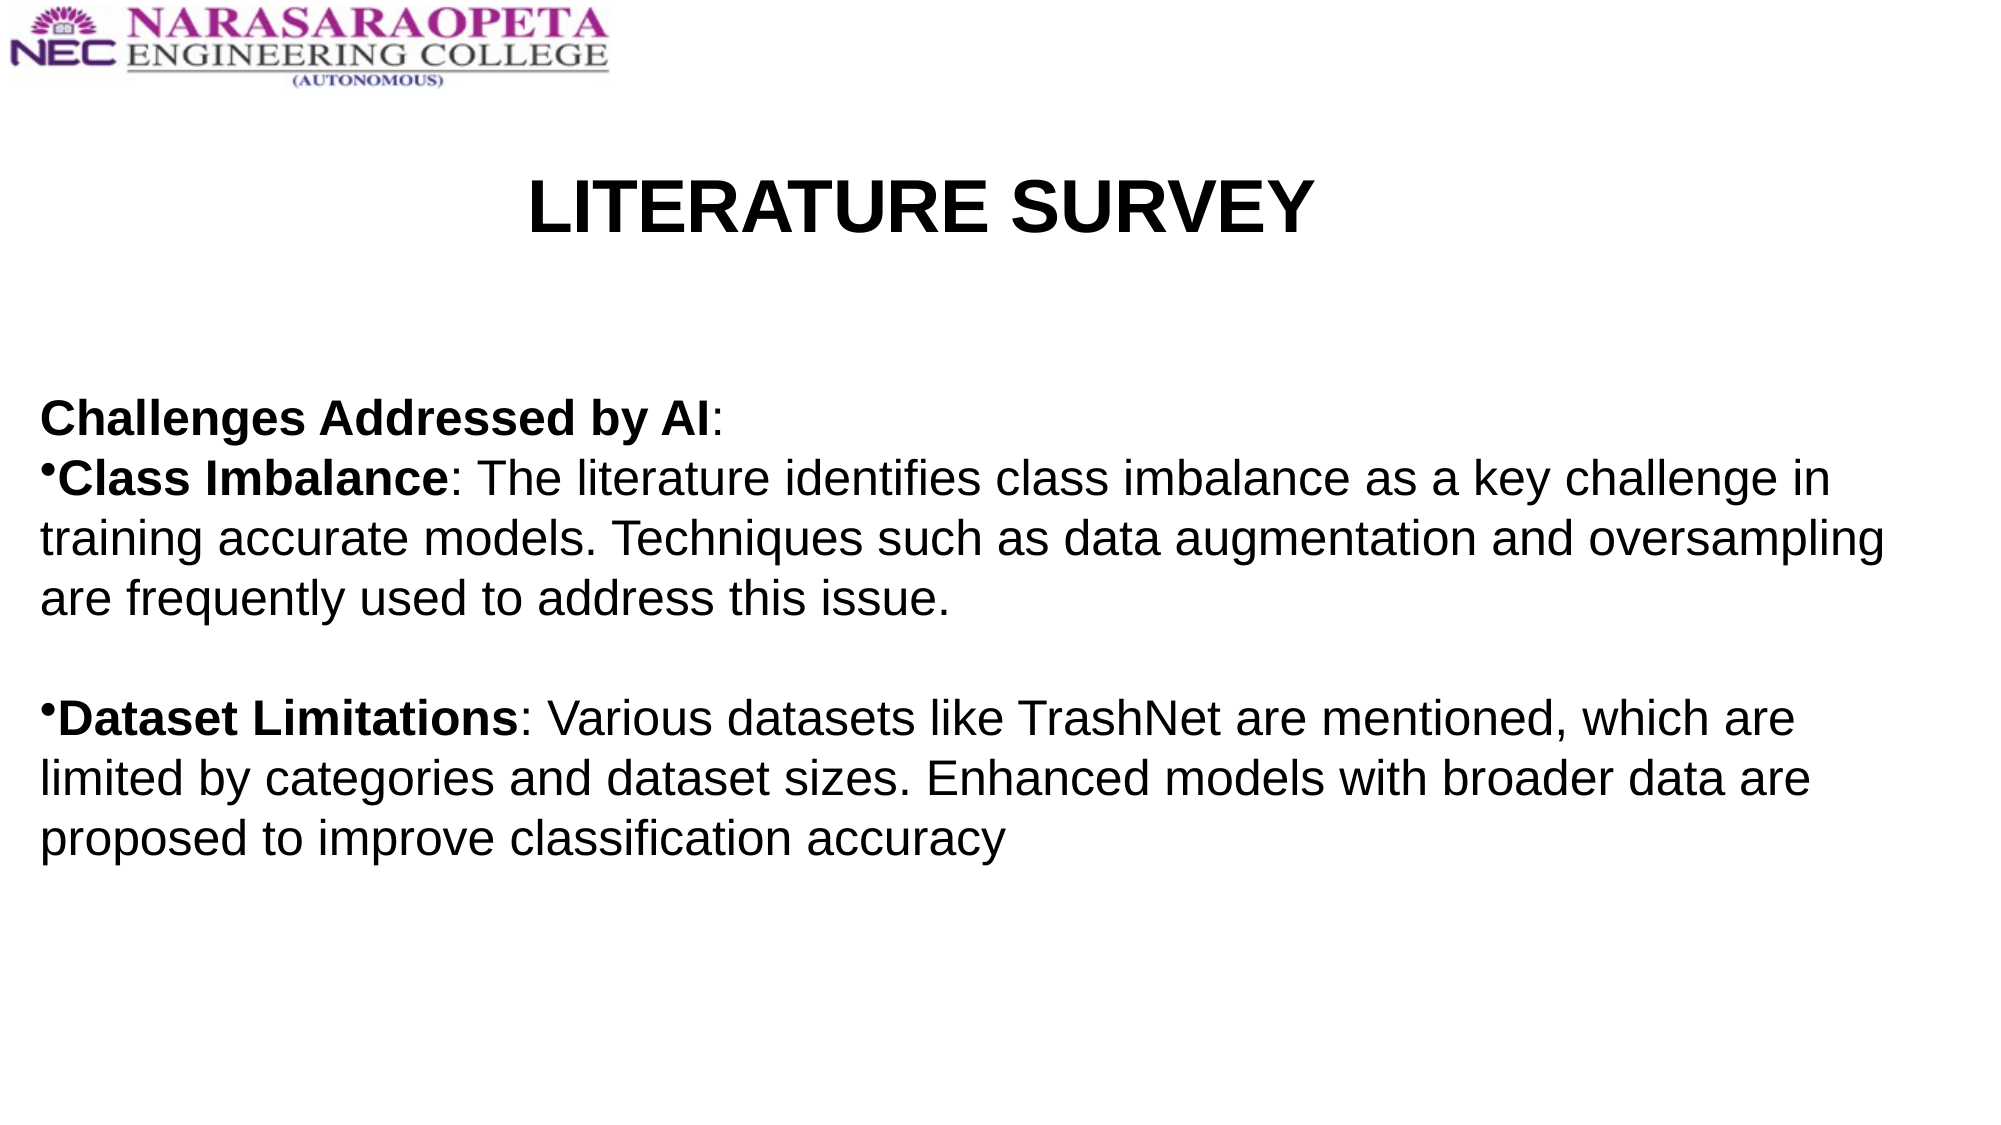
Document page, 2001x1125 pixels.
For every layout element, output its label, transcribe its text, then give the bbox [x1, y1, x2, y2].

picture [9, 6, 611, 89]
text_box LITERATURE SURVEY [387, 149, 1404, 255]
list Challenges Addressed by AI: Class Imbalance: The literature identifies class imbalance as a key challenge in training accurate models. Techniques such as data augmentation and oversampling are frequently used to address this issue. Dataset Limitations: Various datasets like TrashNet are mentioned, which are limited by categories and dataset sizes. Enhanced models with broader data are proposed to improve classification accuracy [25, 299, 1951, 952]
